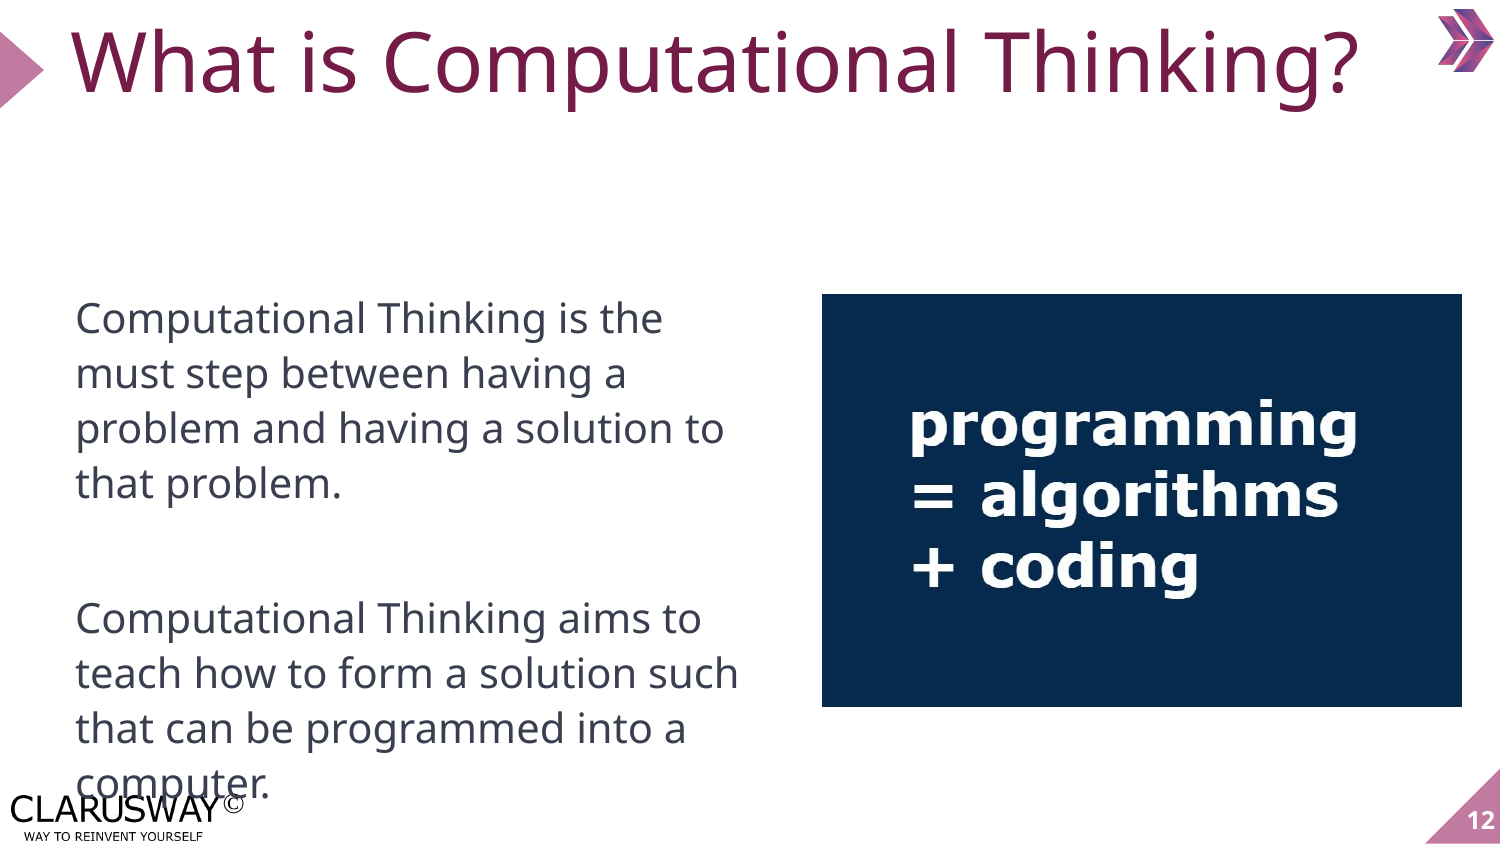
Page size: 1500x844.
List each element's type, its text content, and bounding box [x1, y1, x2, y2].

picture [1438, 9, 1494, 72]
slide_number 12 [1461, 809, 1496, 839]
picture [11, 795, 220, 841]
title What is Computational Thinking? [70, 28, 1390, 251]
picture [821, 293, 1462, 707]
list Computational Thinking is the must step between having a problem and having a solution to that problem. Computational Thinking aims to teach how to form a solution such that can be programmed into a computer. [75, 286, 771, 790]
